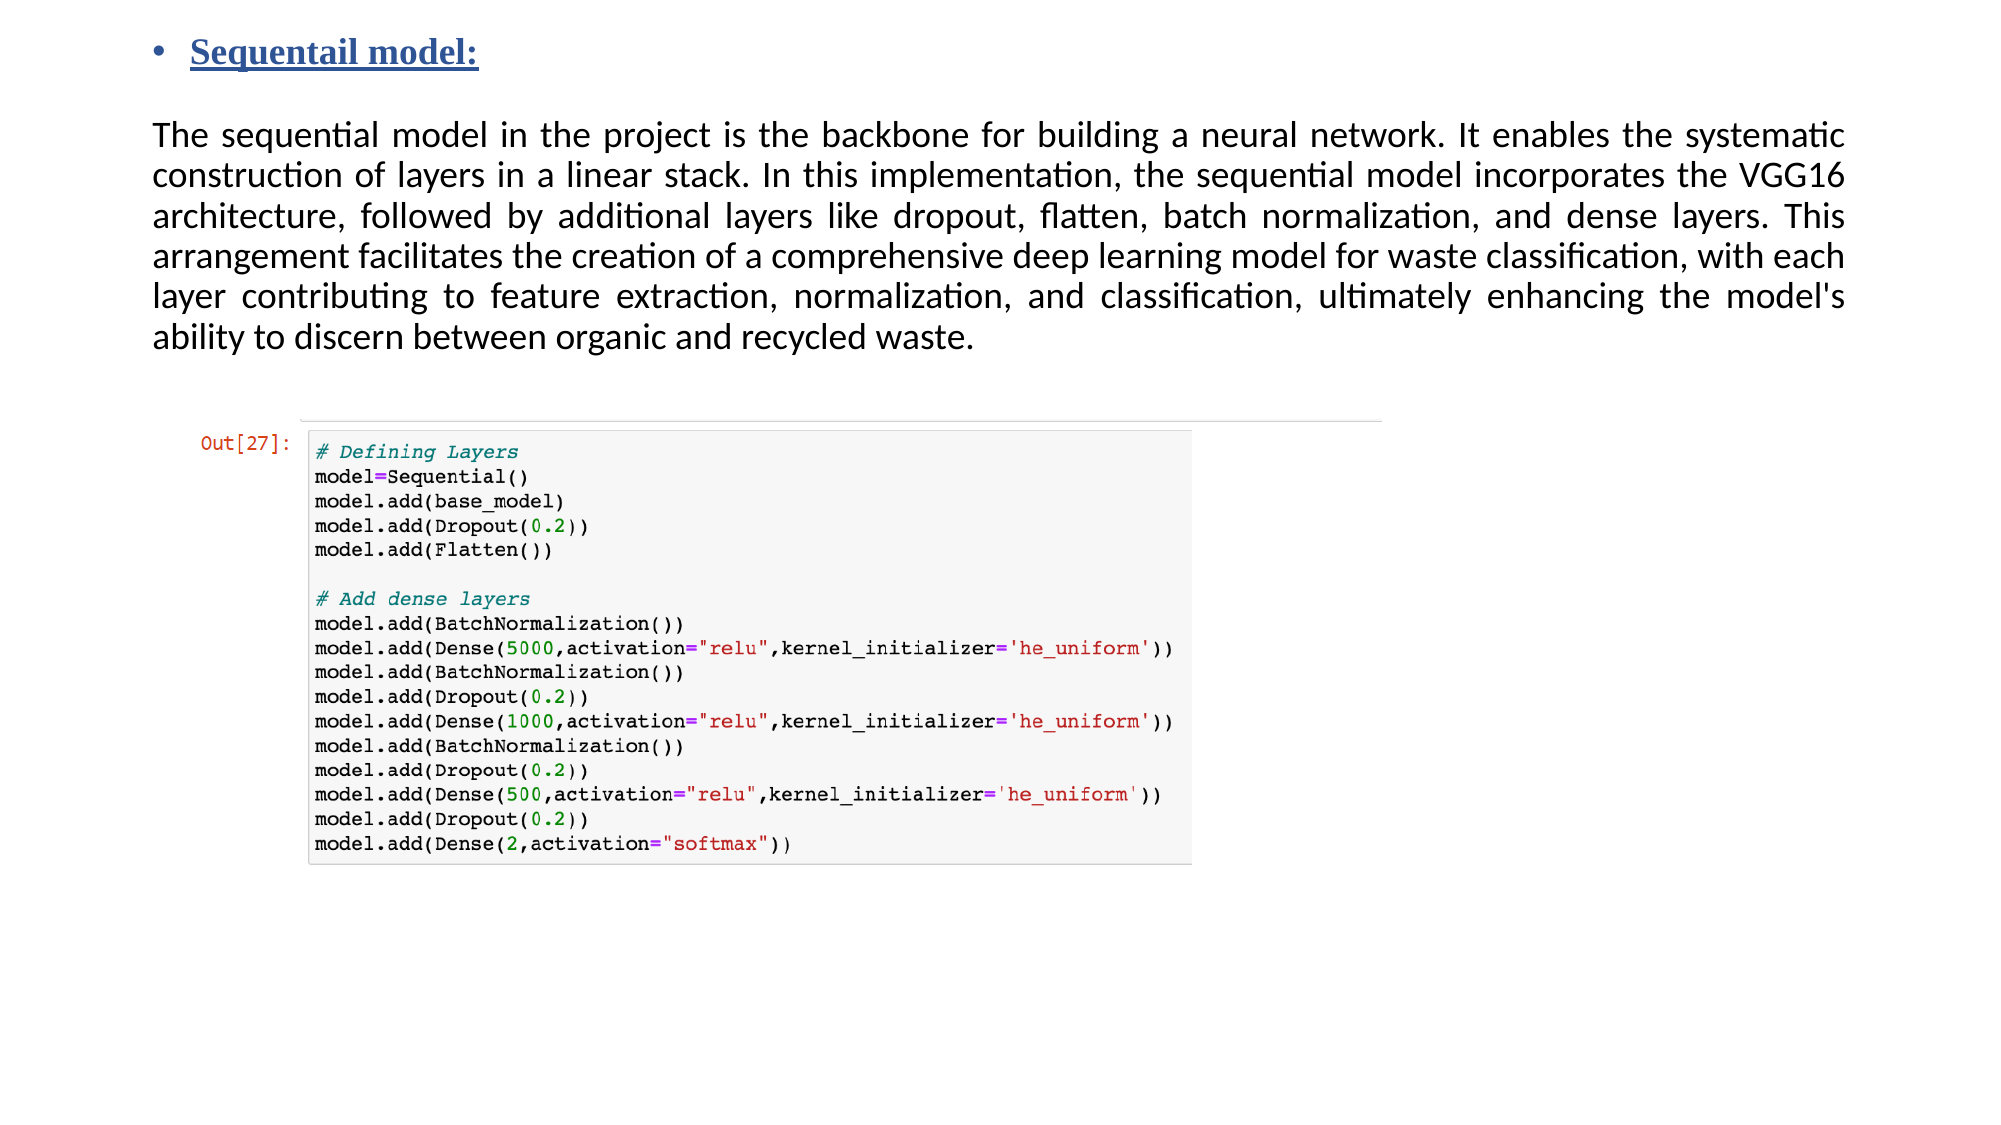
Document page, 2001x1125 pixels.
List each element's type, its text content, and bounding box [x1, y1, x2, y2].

list Sequentail model: The sequential model in the project is the backbone for building a neural network. It enables the systematic construction of layers in a linear stack. In this implementation, the sequential model incorporates the VGG16 architecture, followed by additional layers like dropout, flatten, batch normalization, and dense layers. This arrangement facilitates the creation of a comprehensive deep learning model for waste classification, with each layer contributing to feature extraction, normalization, and classification, ultimately enhancing the model's ability to discern between organic and recycled waste. [137, 24, 1863, 996]
picture [174, 419, 1382, 891]
